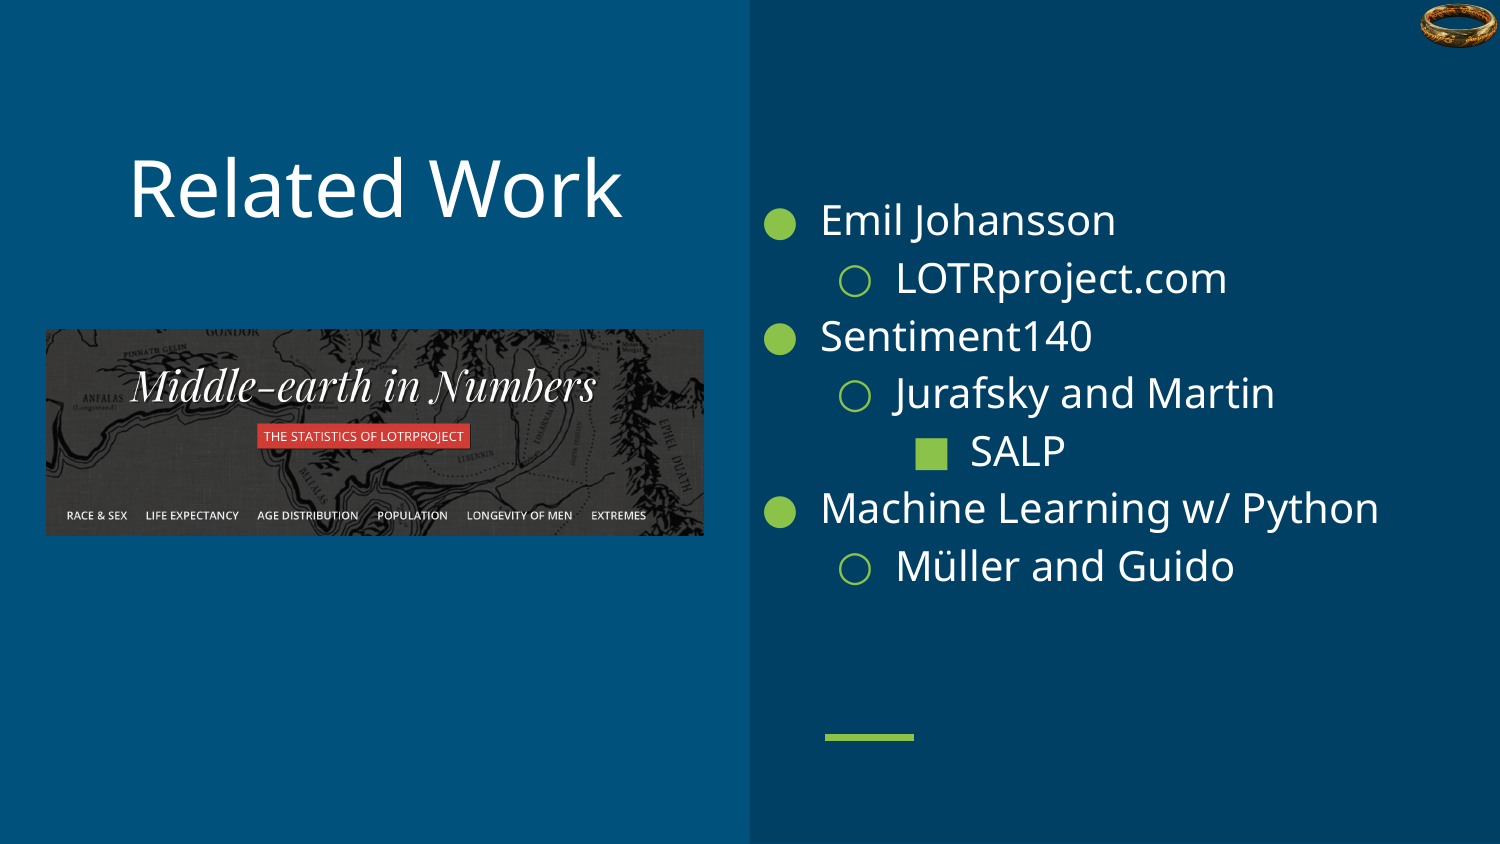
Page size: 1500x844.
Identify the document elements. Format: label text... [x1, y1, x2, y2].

list Emil Johansson LOTRproject.com Sentiment140 Jurafsky and Martin SALP Machine Learning w/ Python Müller and Guido [730, 51, 1467, 844]
picture [47, 330, 703, 535]
title Related Work [43, 78, 708, 295]
picture [1418, 0, 1500, 53]
